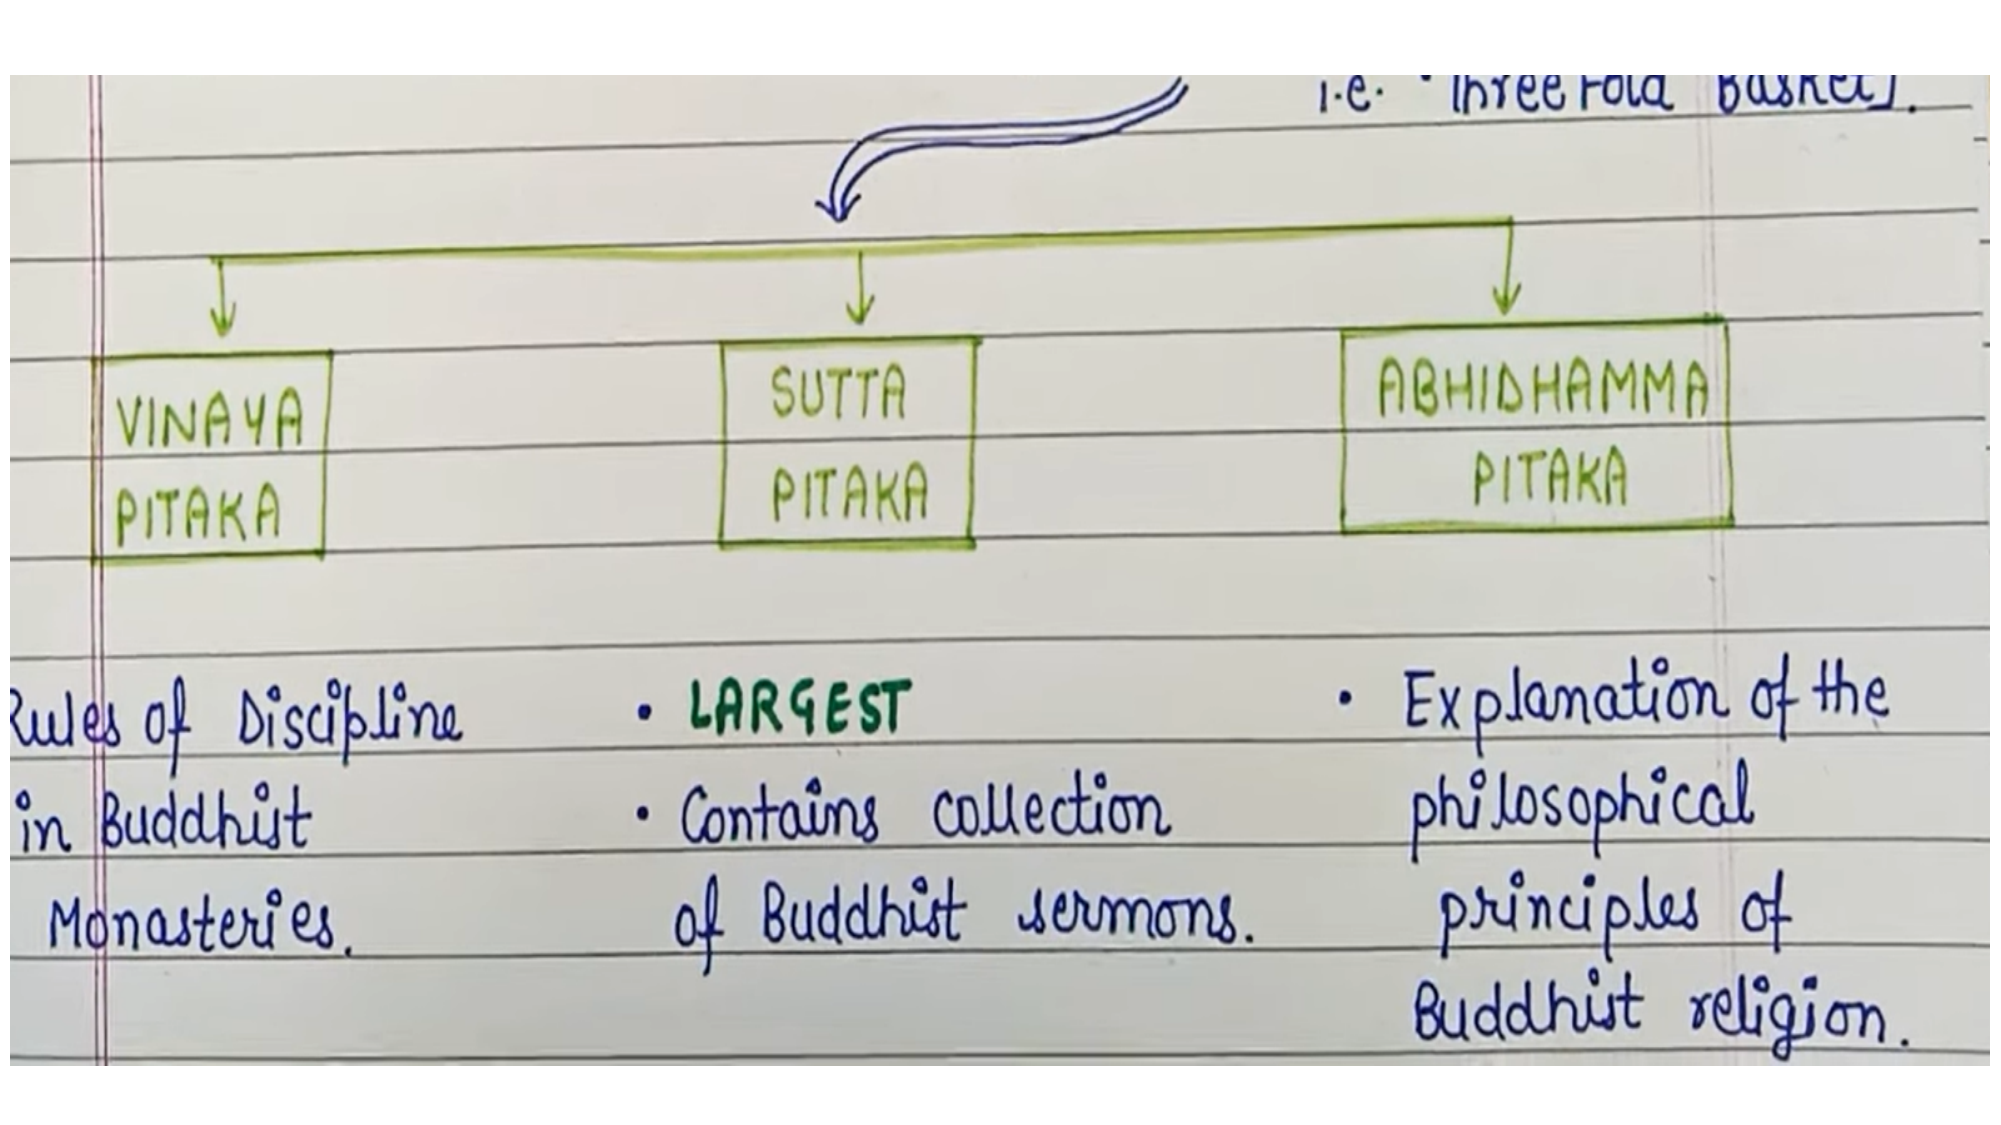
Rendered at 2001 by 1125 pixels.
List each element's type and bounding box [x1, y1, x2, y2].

picture [10, 75, 1990, 1066]
